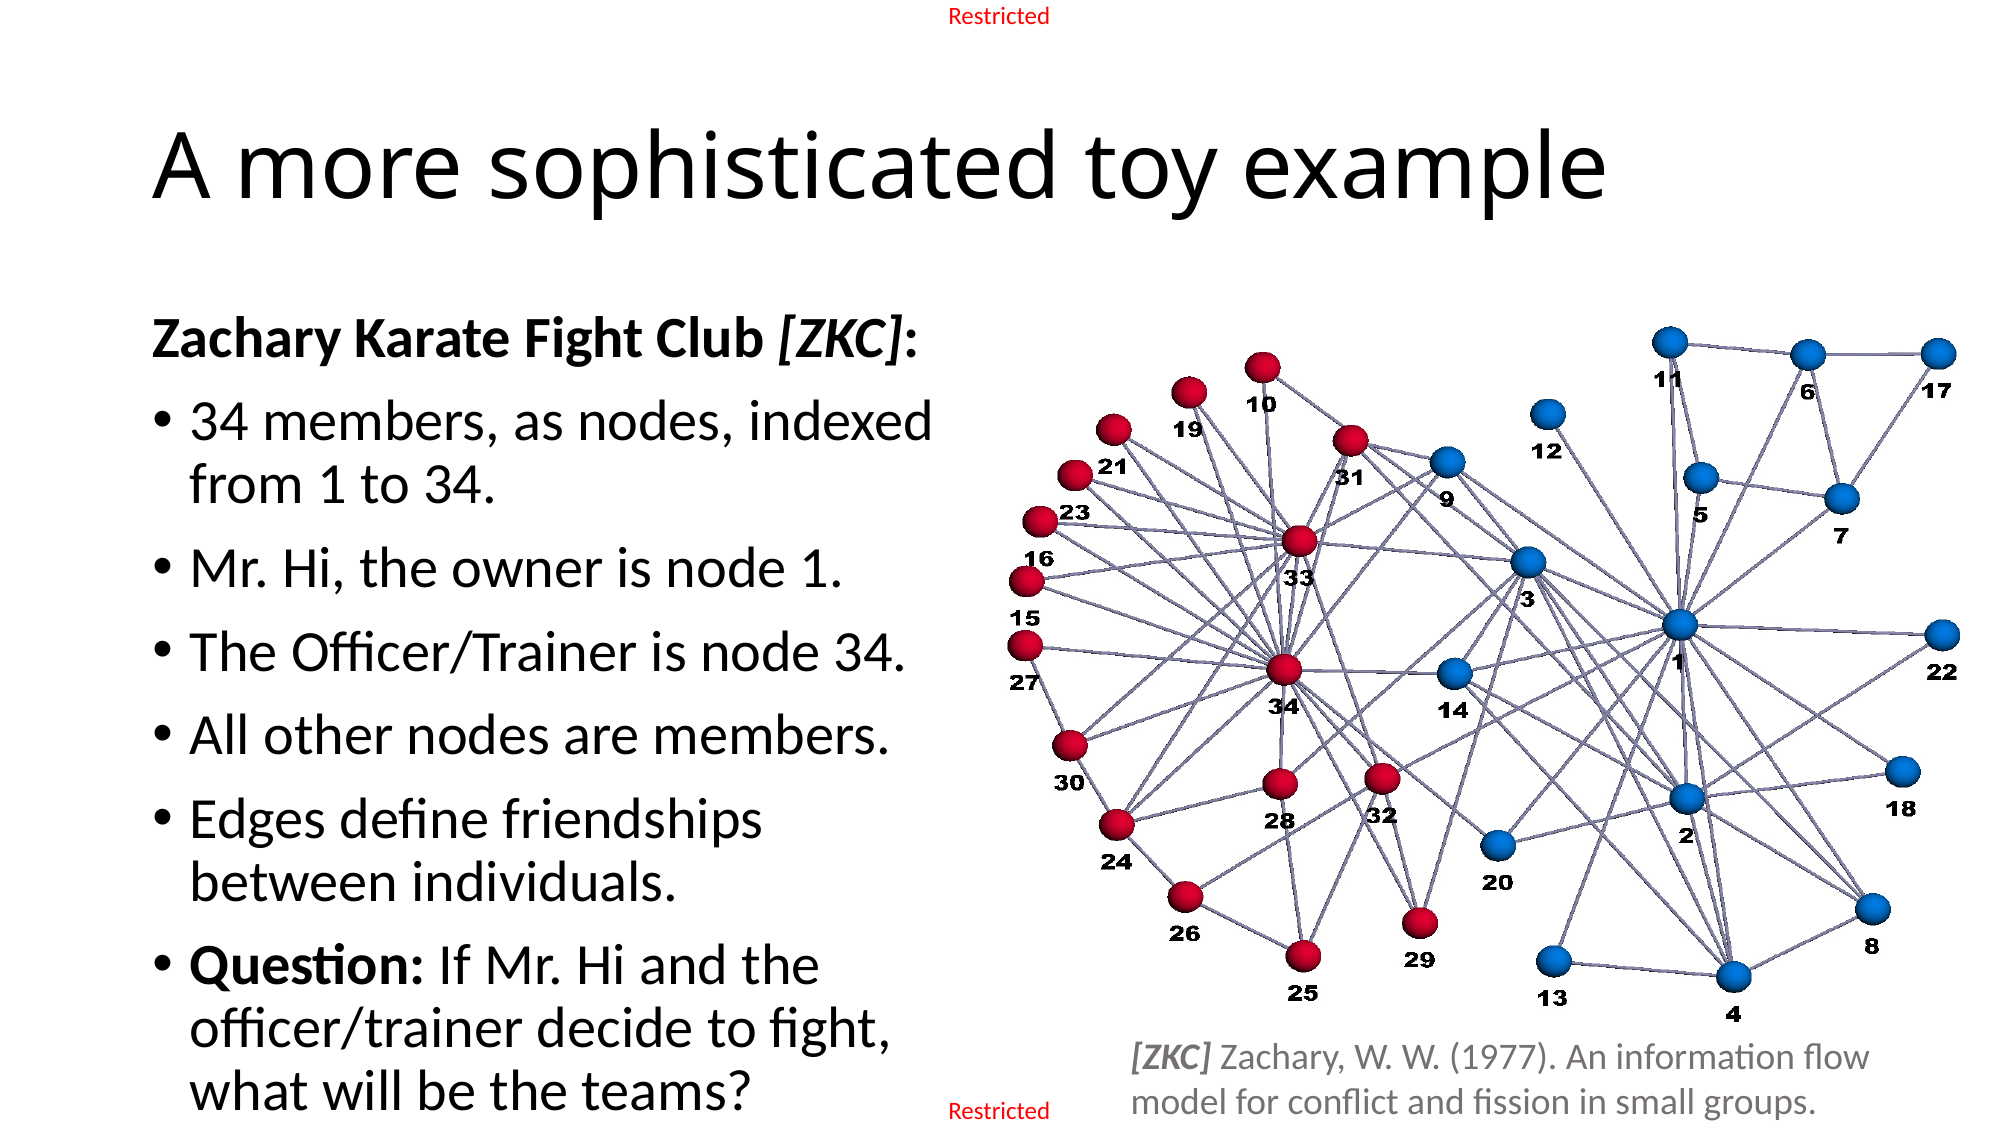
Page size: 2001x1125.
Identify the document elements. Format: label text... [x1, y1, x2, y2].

title A more sophisticated toy example [137, 59, 1863, 278]
text_box [ZKC] Zachary, W. W. (1977). An information flow model for conflict and fission in small groups. [1115, 1031, 1980, 1125]
list Zachary Karate Fight Club [ZKC]: 34 members, as nodes, indexed from 1 to 34. Mr. Hi, the owner is node 1. The Officer/Trainer is node 34. All other nodes are members. Edges define friendships between individuals. Question: If Mr. Hi and the officer/trainer decide to fight, what will be the teams? [137, 299, 988, 1125]
picture [987, 317, 1980, 1031]
